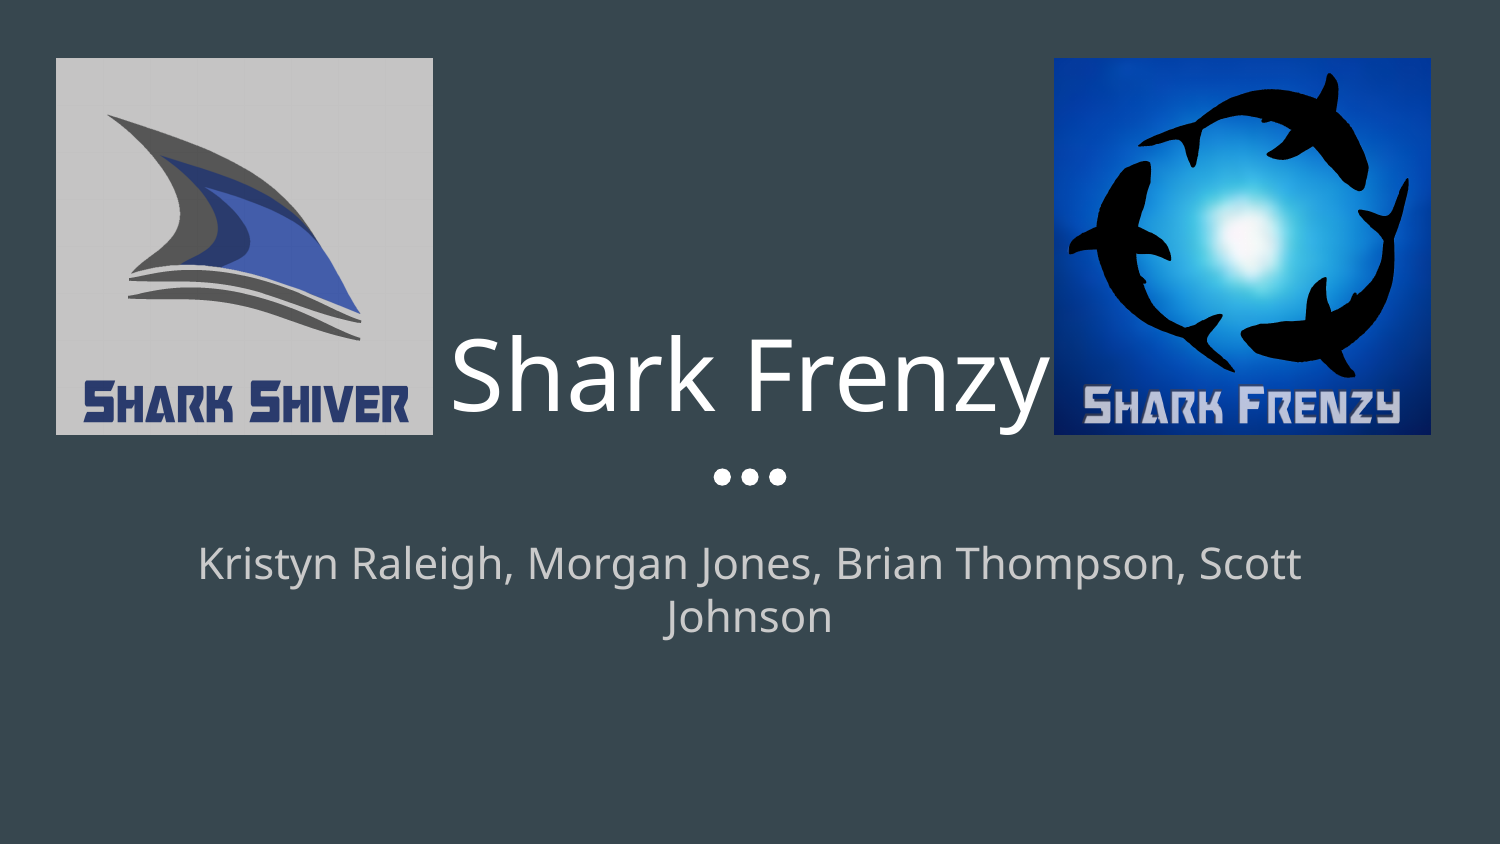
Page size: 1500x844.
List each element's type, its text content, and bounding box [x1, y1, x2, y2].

picture [56, 58, 434, 436]
picture [1054, 58, 1432, 436]
title Shark Frenzy [110, 162, 1390, 447]
subtitle Kristyn Raleigh, Morgan Jones, Brian Thompson, Scott Johnson [110, 520, 1390, 651]
